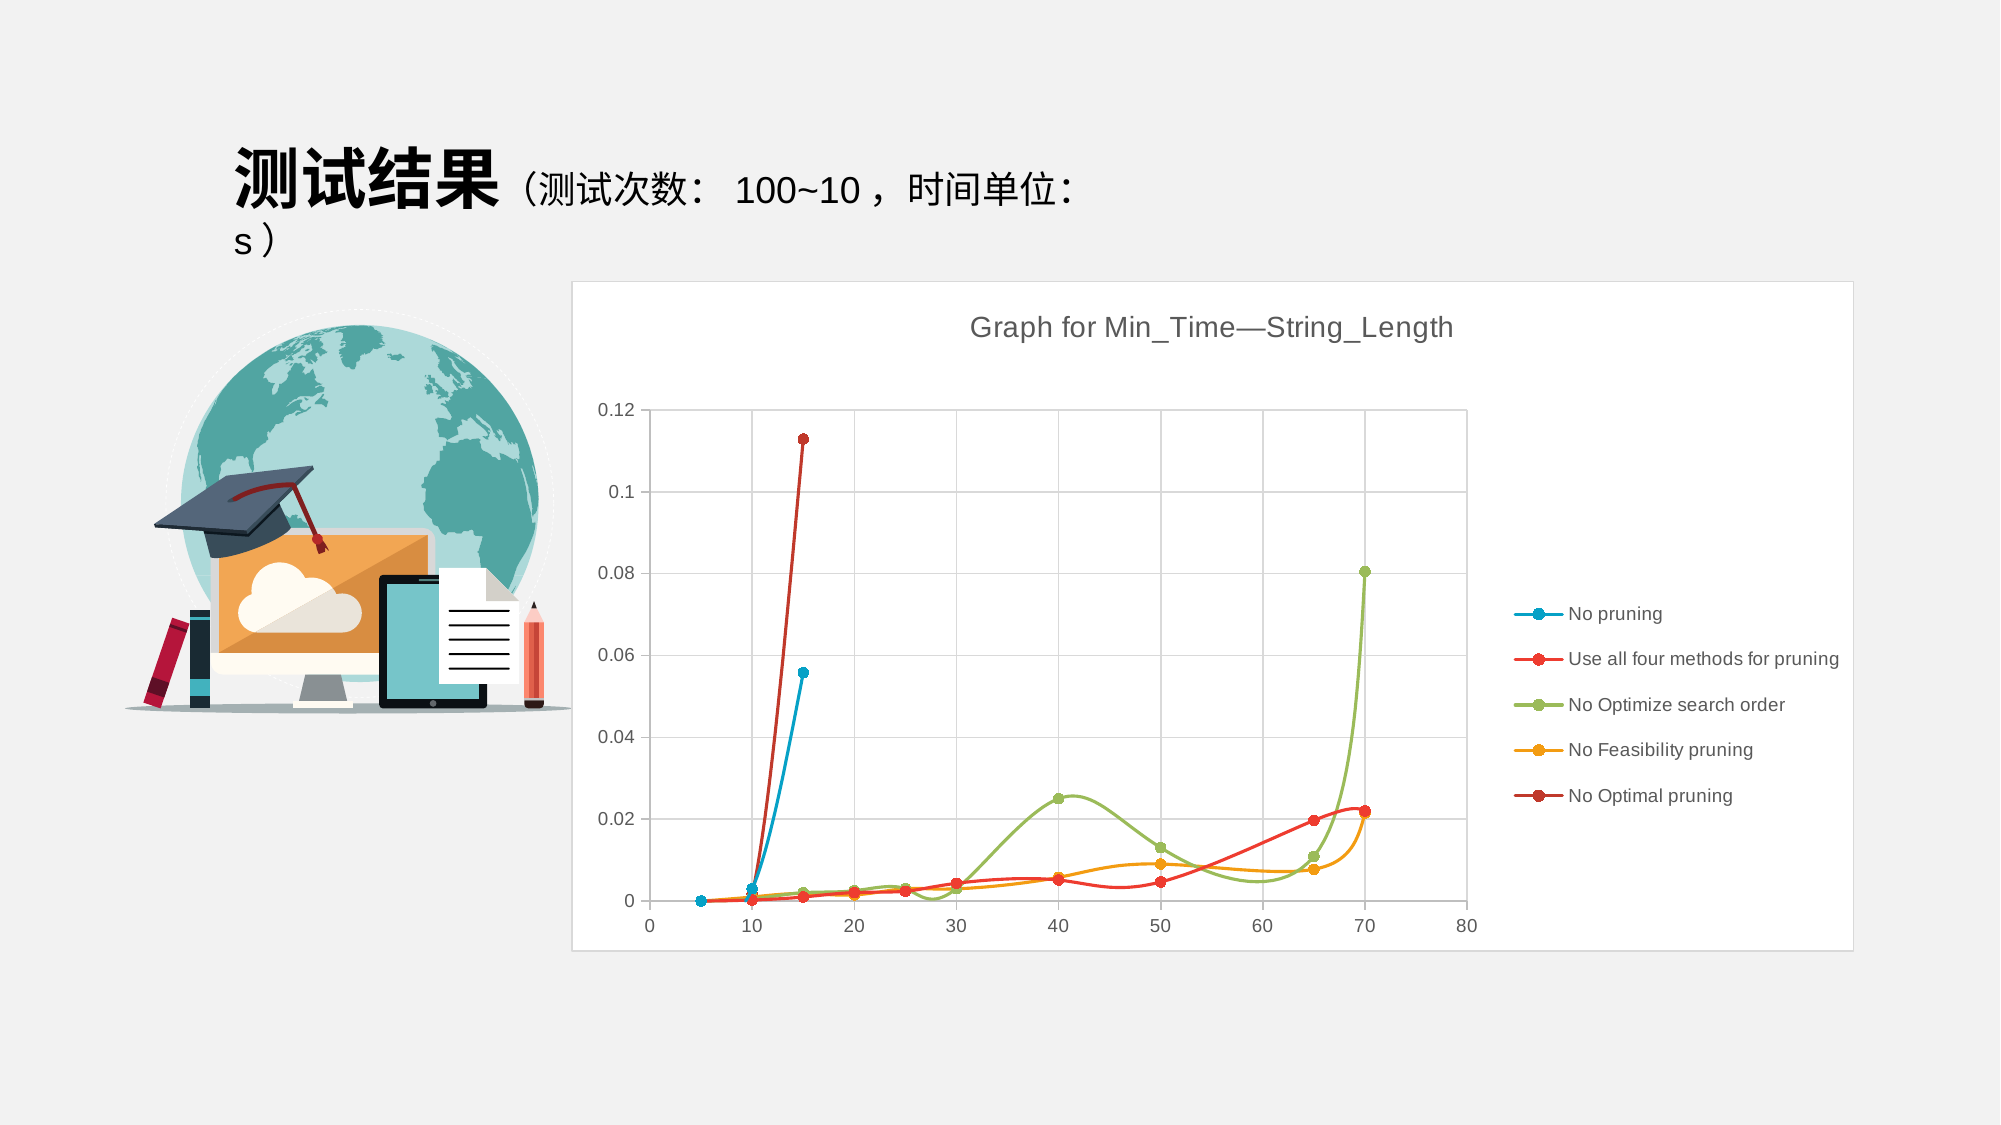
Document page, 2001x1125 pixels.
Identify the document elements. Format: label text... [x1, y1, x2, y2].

chart [571, 280, 1855, 952]
text_box 测试结果（测试次数：100~10，时间单位：s） [218, 133, 1115, 266]
